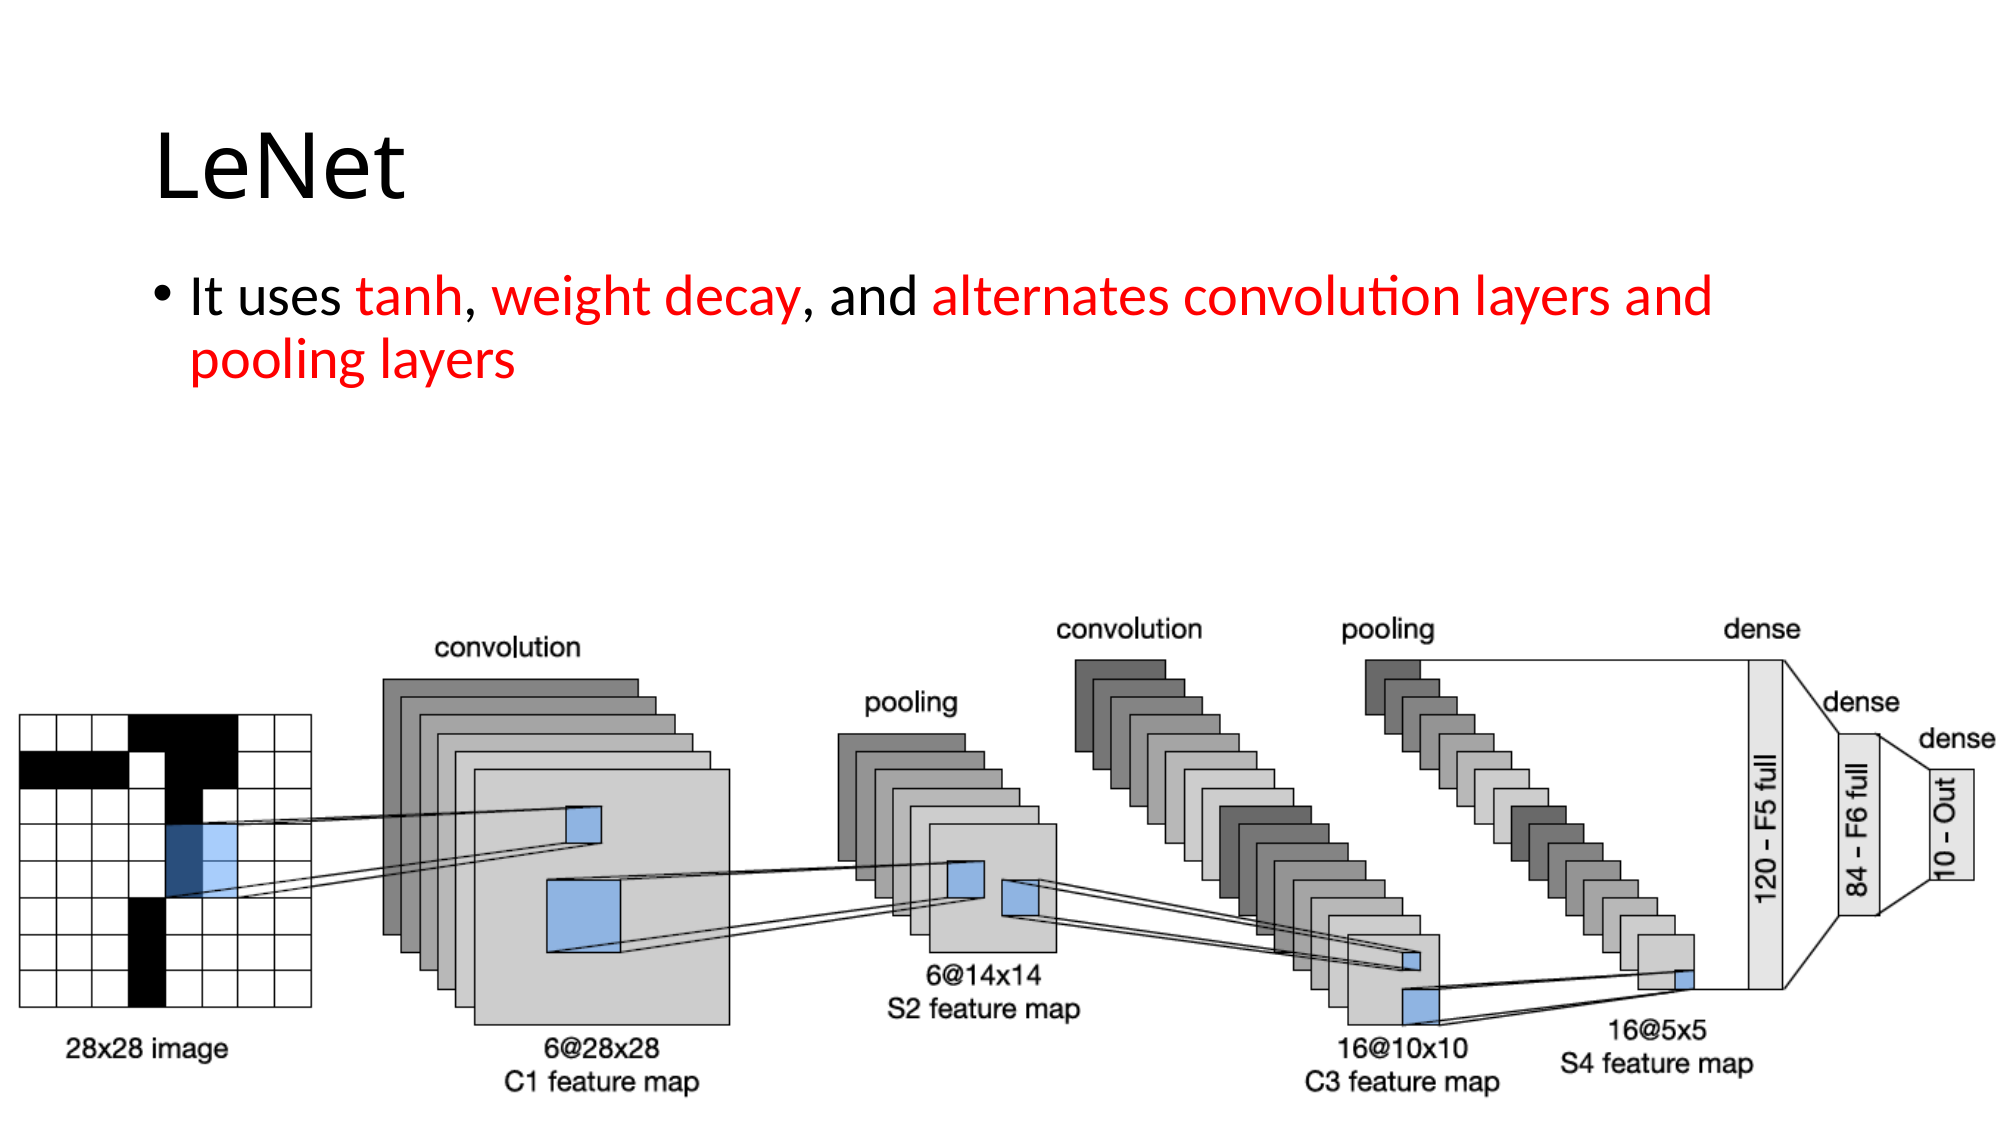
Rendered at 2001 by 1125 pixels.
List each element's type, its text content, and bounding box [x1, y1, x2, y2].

list It uses tanh, weight decay, and alternates convolution layers and pooling layers [137, 257, 1863, 602]
title LeNet [137, 59, 1863, 257]
picture [0, 602, 2000, 1113]
